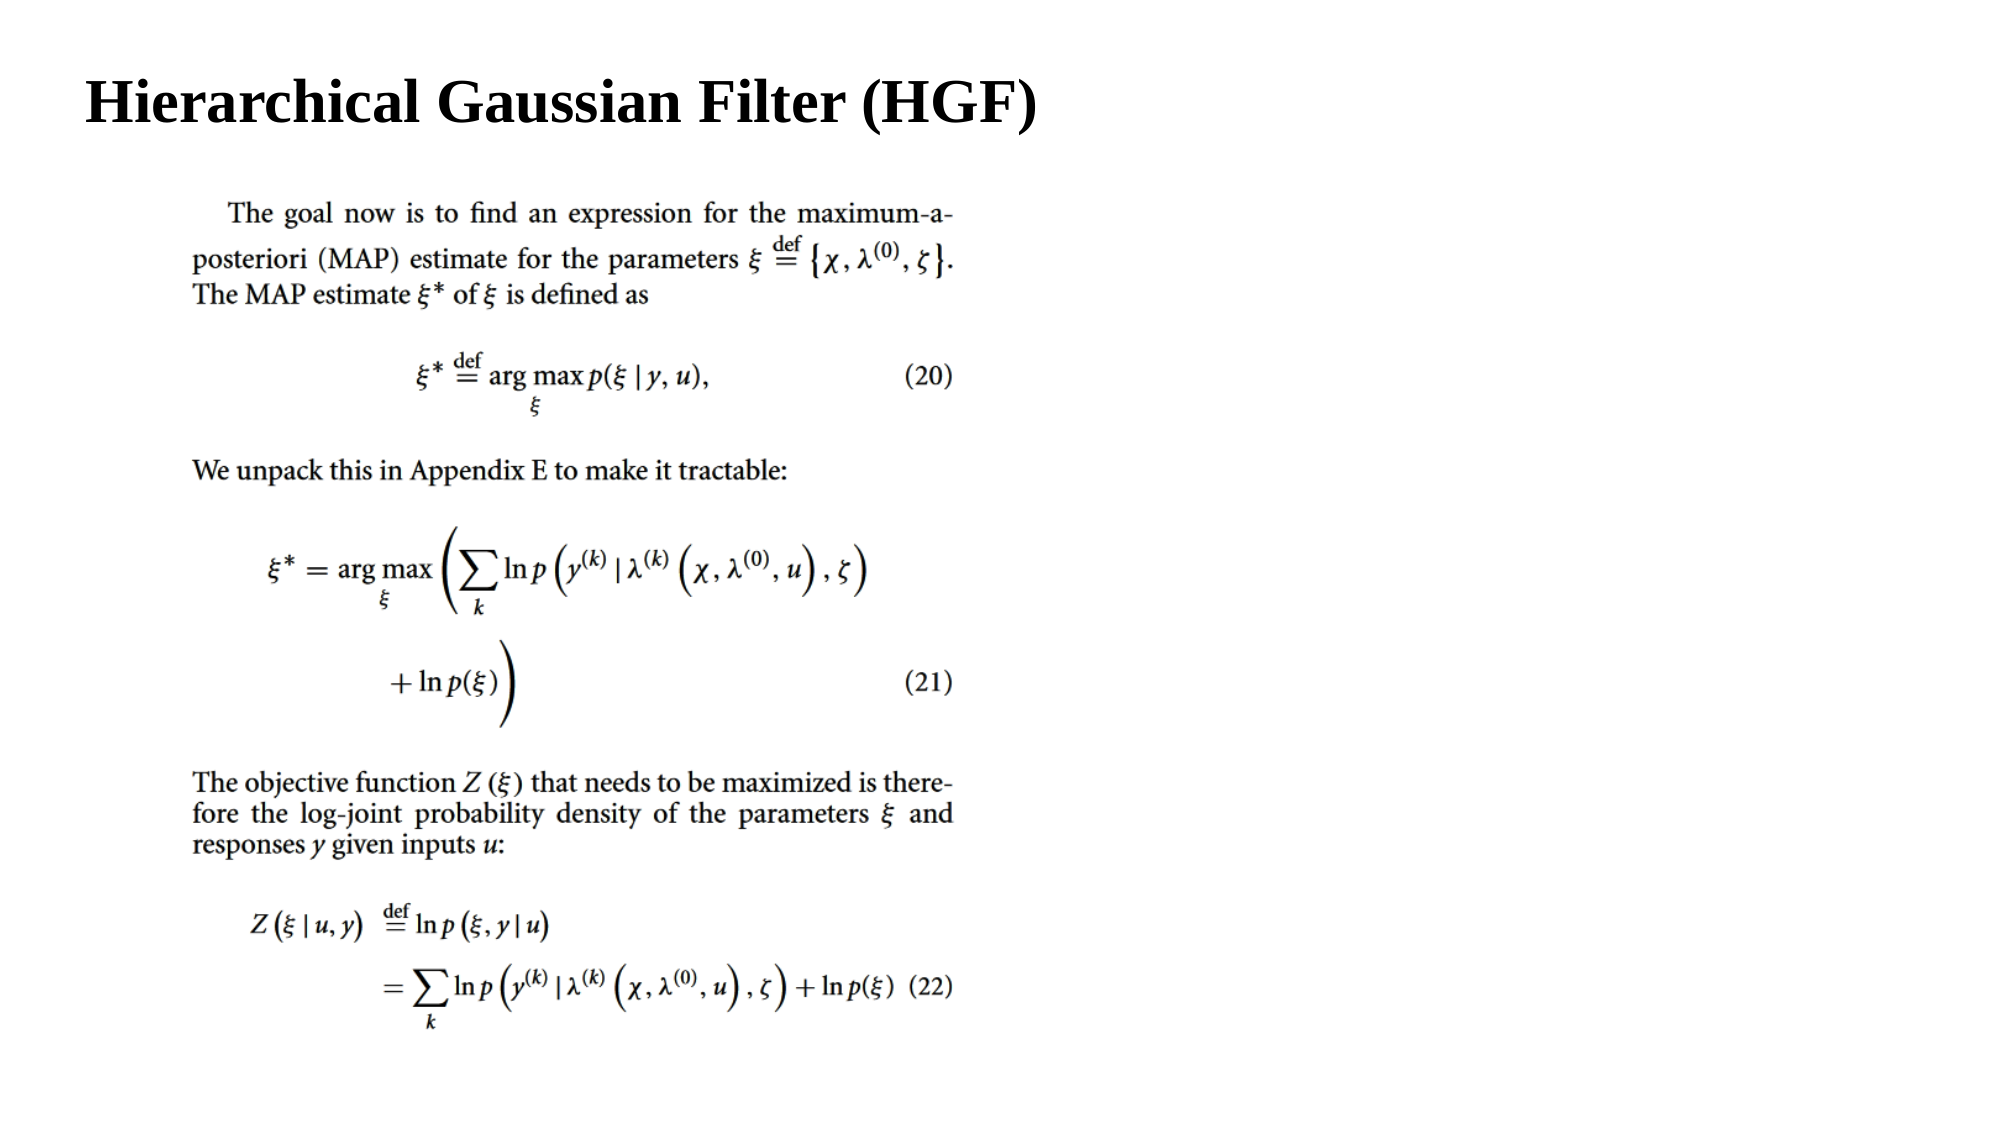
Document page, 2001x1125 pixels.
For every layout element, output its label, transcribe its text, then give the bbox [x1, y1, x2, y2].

picture [186, 198, 1037, 1049]
text_box Hierarchical Gaussian Filter (HGF) [70, 52, 1161, 143]
